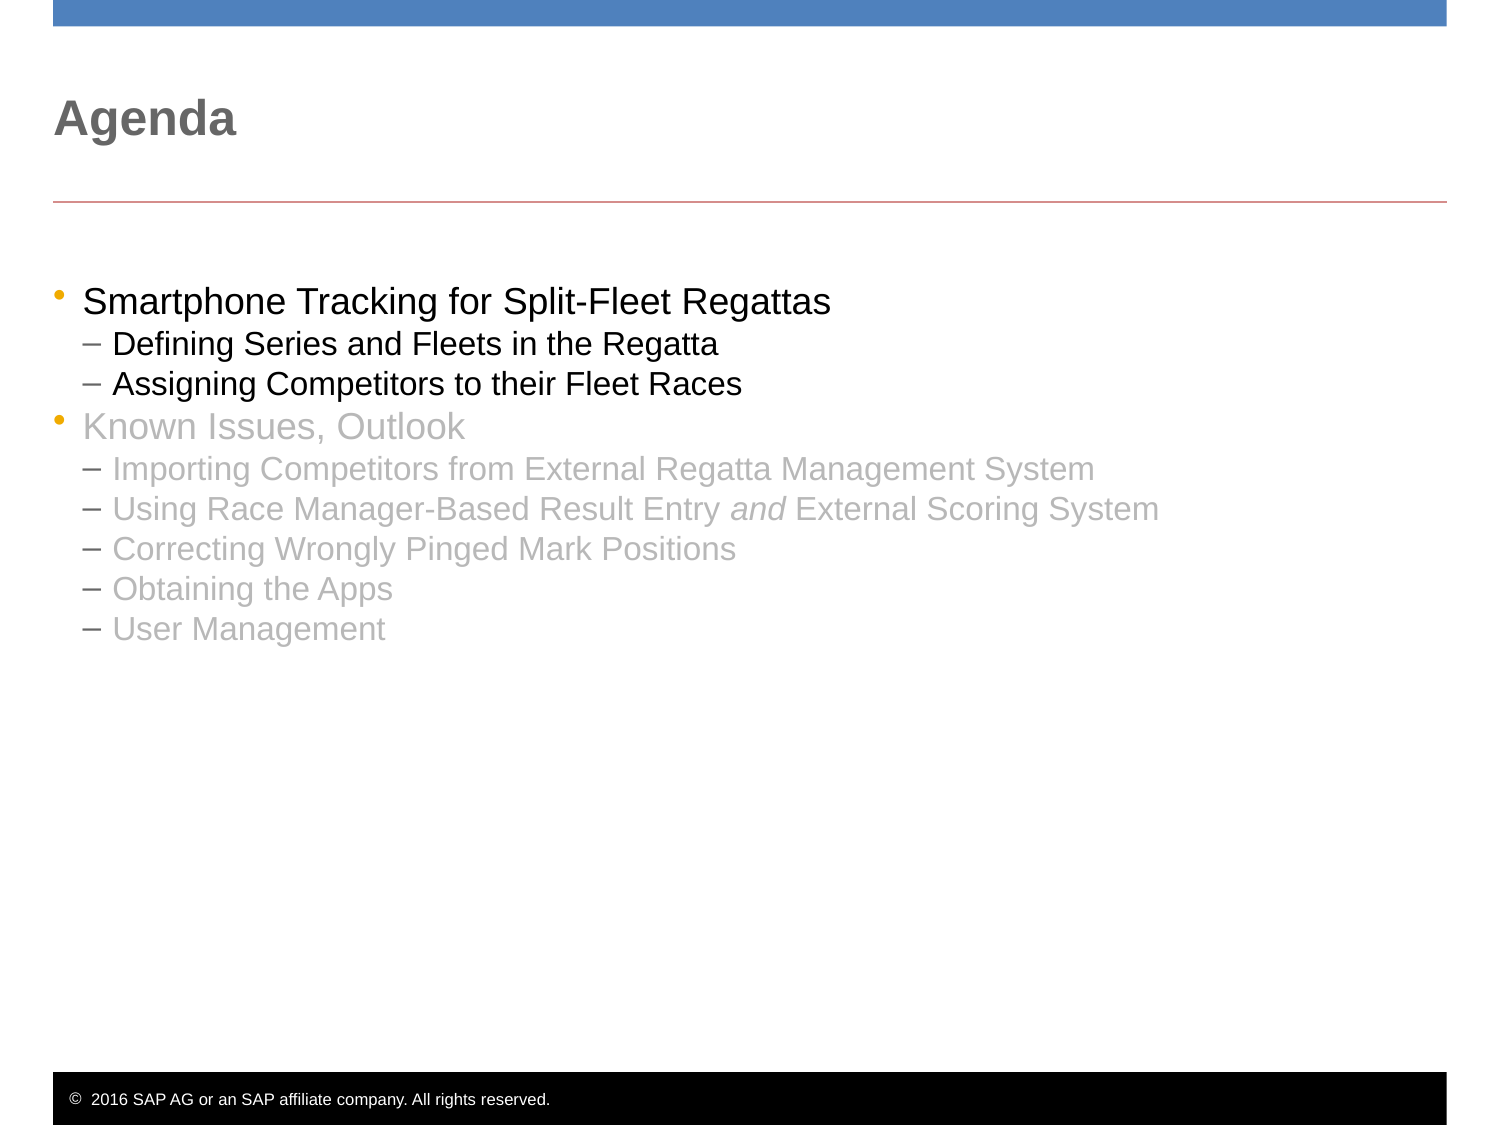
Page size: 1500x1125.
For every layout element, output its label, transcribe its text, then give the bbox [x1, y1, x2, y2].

text_box Smartphone Tracking for Split-Fleet Regattas Defining Series and Fleets in the Regatta Assigning Competitors to their Fleet Races Known Issues, Outlook Importing Competitors from External Regatta Management System Using Race Manager-Based Result Entry and External Scoring System Correcting Wrongly Pinged Mark Positions Obtaining the Apps User Management [53, 277, 1447, 967]
text_box Agenda [53, 53, 1447, 178]
